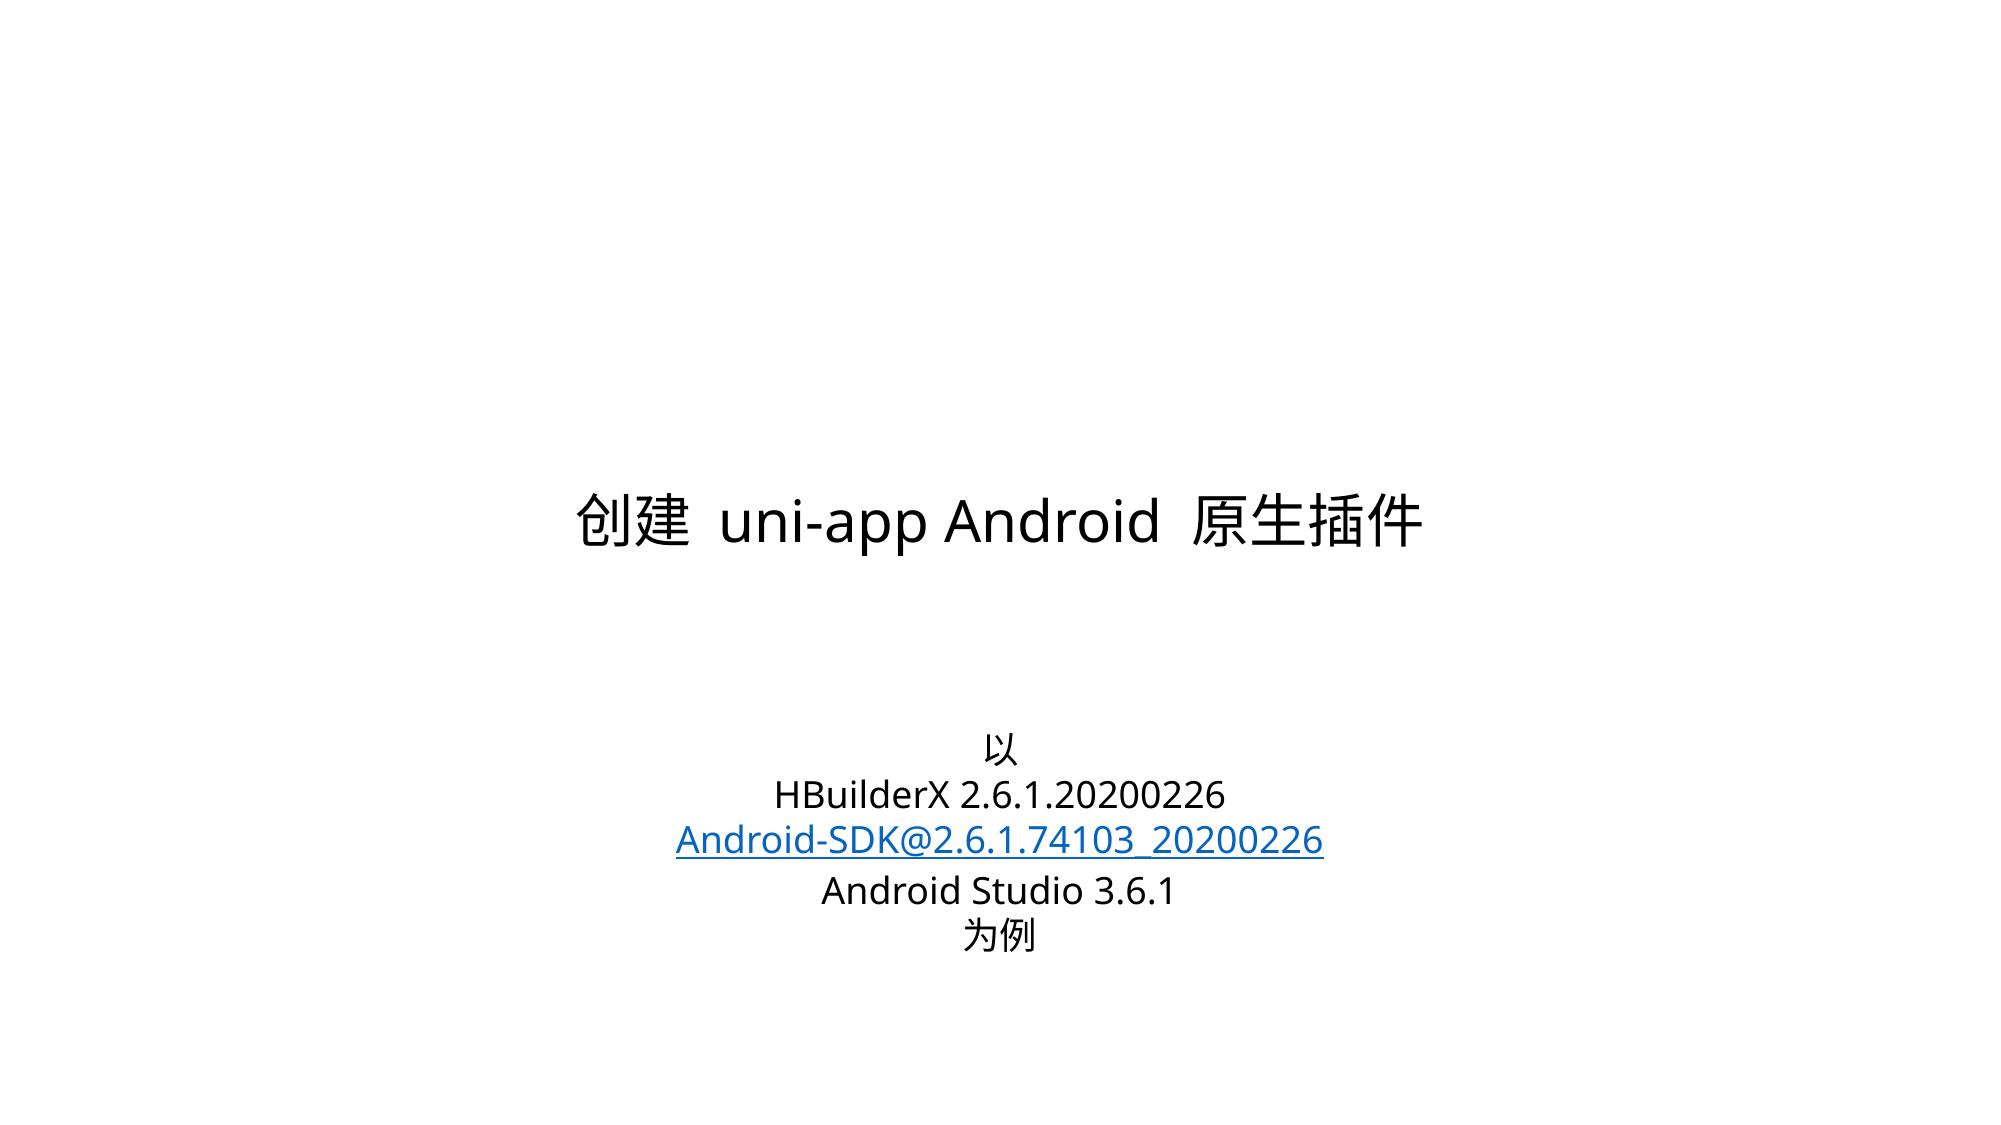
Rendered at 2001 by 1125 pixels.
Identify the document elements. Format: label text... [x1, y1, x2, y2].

text_box 创建 uni-app Android 原生插件 [560, 477, 1440, 562]
text_box 以 HBuilderX 2.6.1.20200226 Android-SDK@2.6.1.74103_20200226 Android Studio 3.6.1 为例 [661, 718, 1339, 965]
